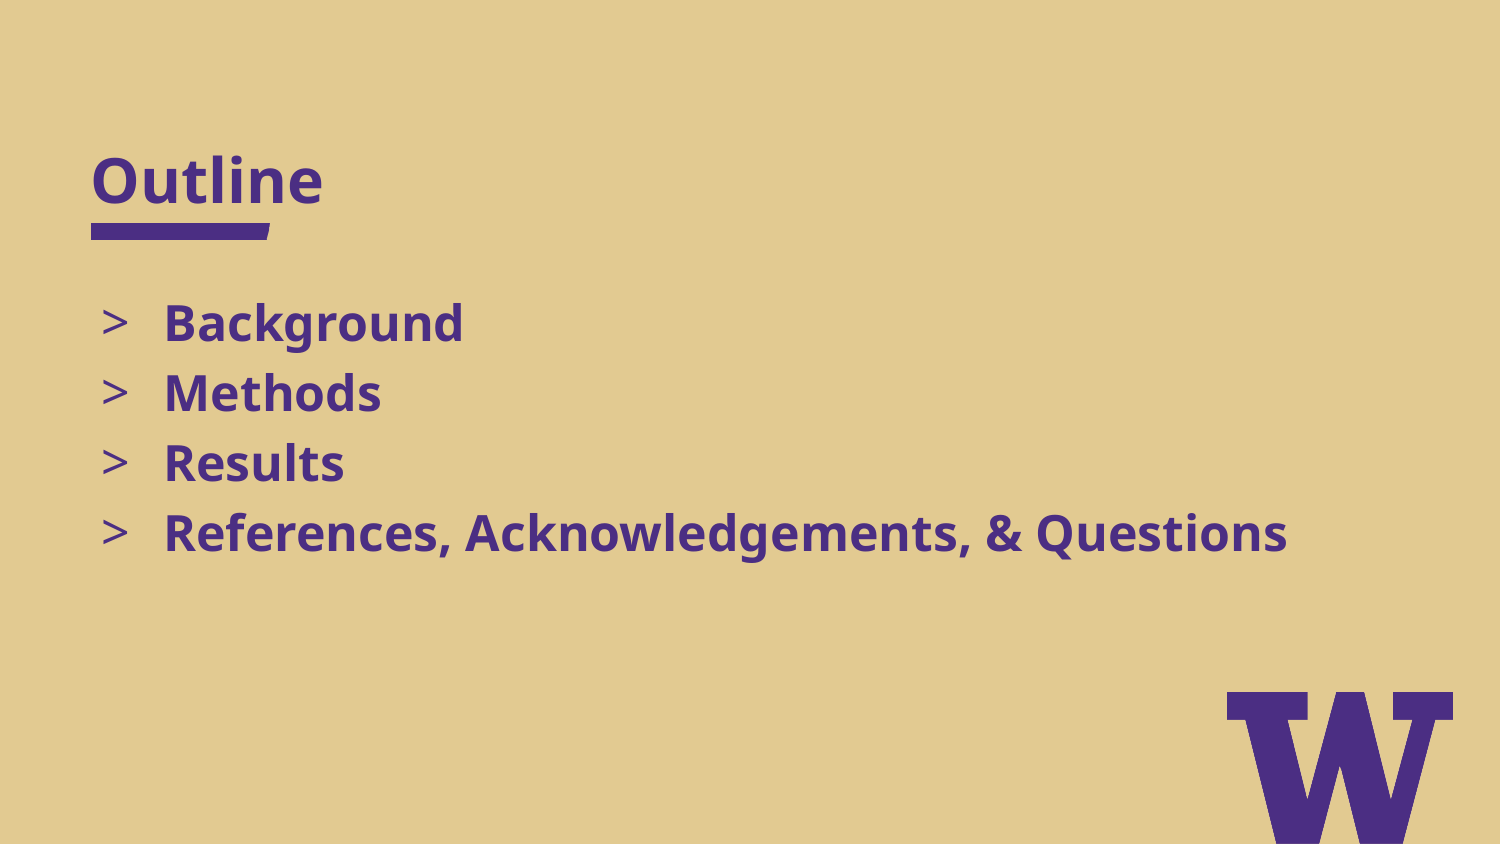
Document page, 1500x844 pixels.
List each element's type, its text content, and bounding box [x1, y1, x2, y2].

picture [1227, 692, 1453, 844]
picture [91, 224, 270, 240]
title Outline [75, 60, 1419, 224]
list Background Methods Results References, Acknowledgements, & Questions [73, 283, 1419, 672]
